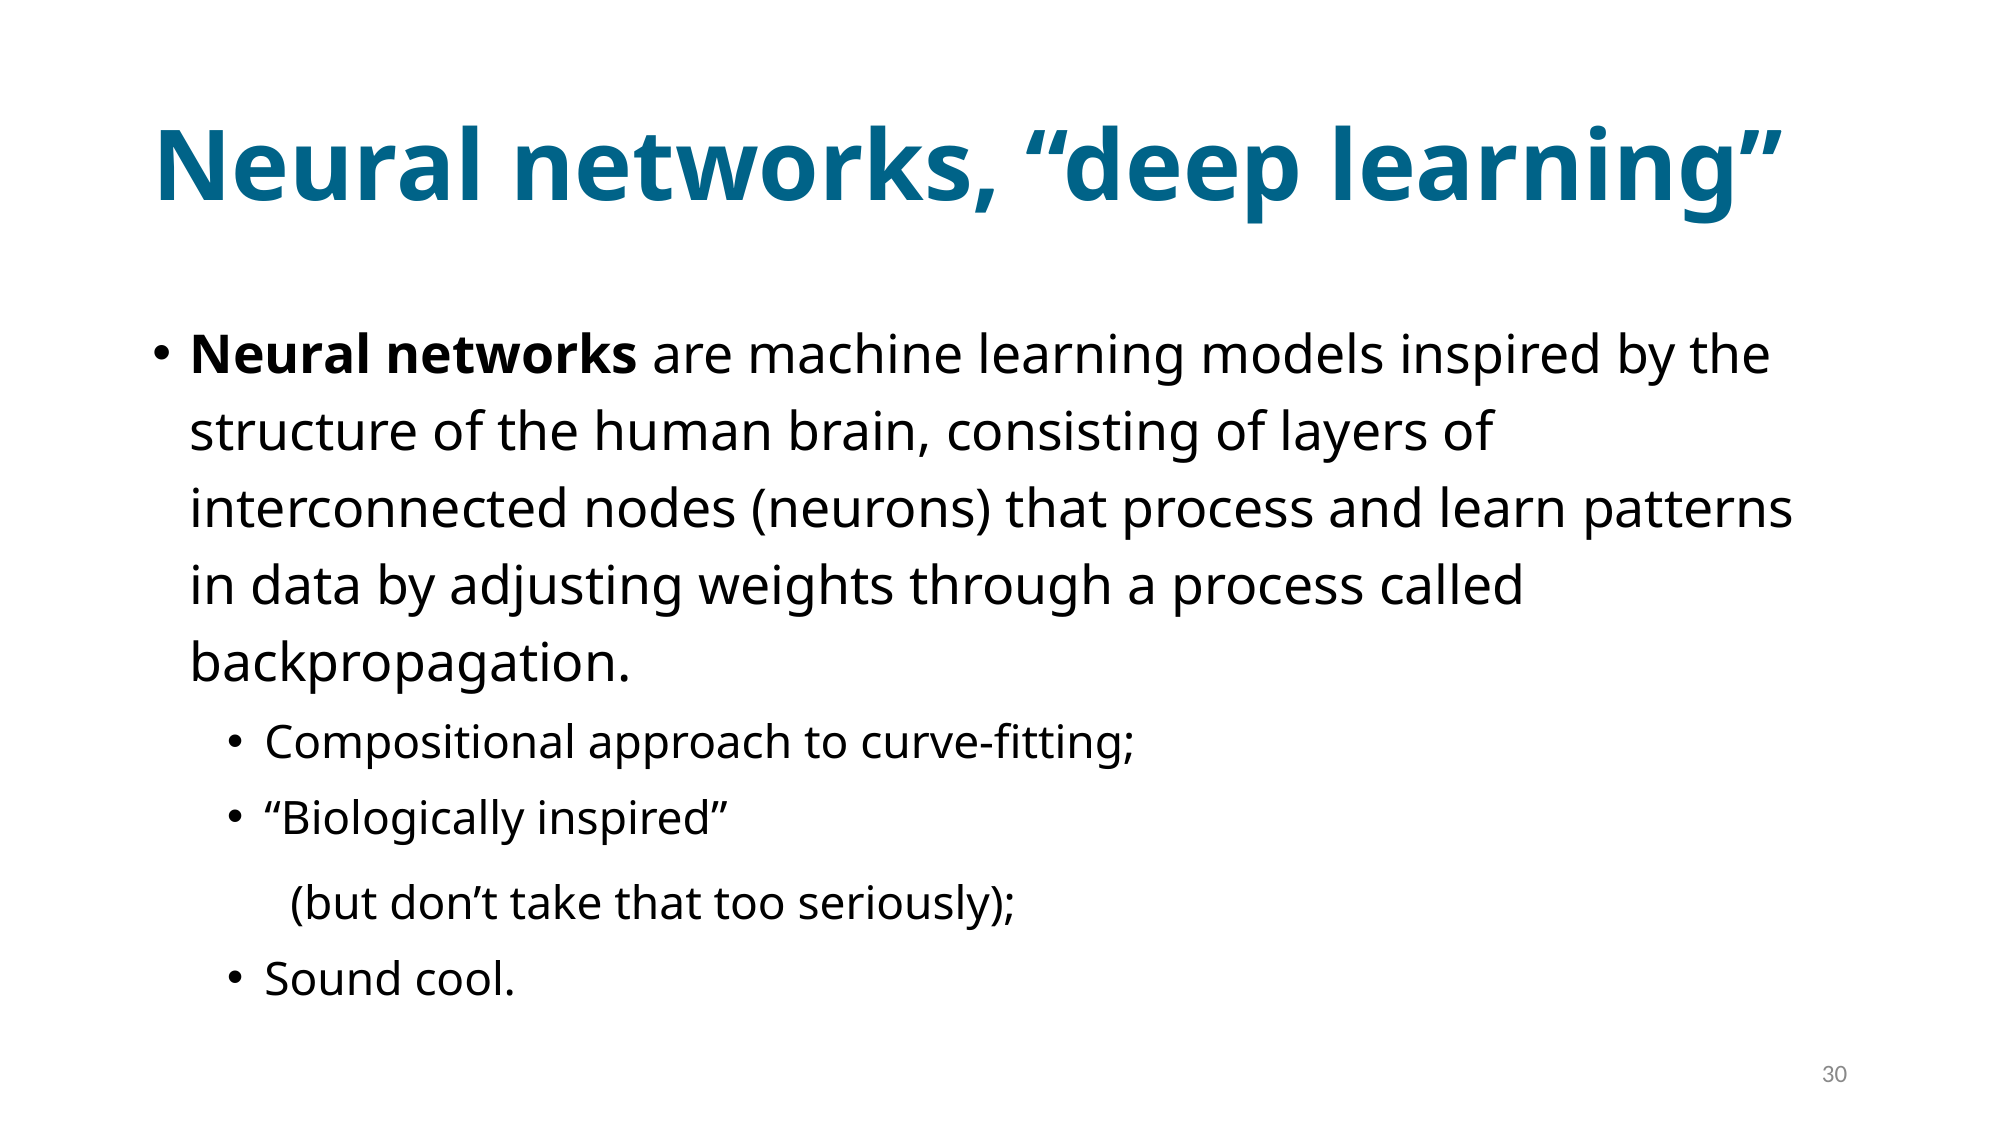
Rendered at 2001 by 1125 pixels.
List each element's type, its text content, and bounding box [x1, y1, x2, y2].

slide_number 30 [1412, 1042, 1863, 1103]
list Neural networks are machine learning models inspired by the structure of the human brain, consisting of layers of interconnected nodes (neurons) that process and learn patterns in data by adjusting weights through a process called backpropagation. Compositional approach to curve-fitting; “Biologically inspired” (but don’t take that too seriously); Sound cool. [137, 299, 1863, 1014]
title Neural networks, “deep learning” [137, 59, 1863, 278]
